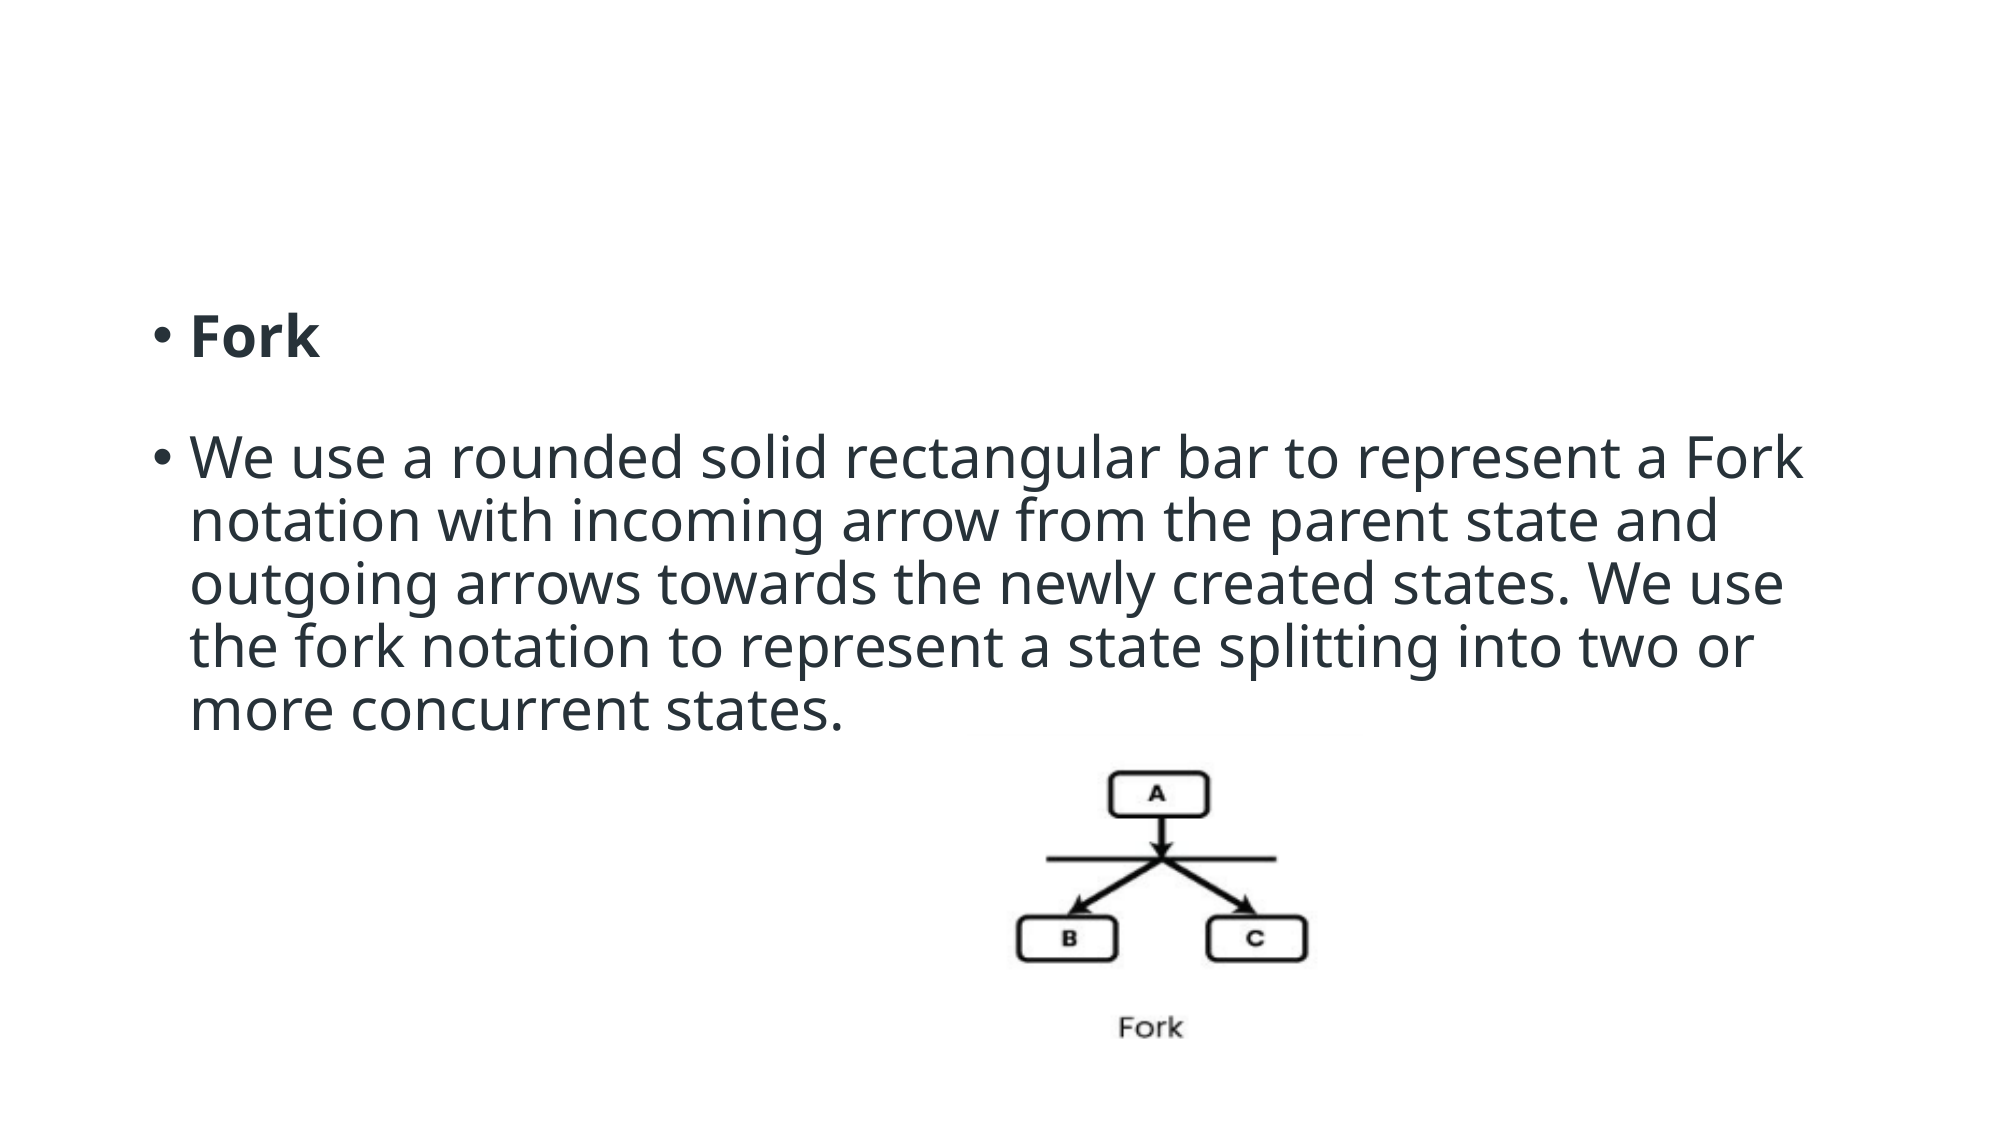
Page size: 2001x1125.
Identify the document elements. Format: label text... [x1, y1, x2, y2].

list Fork We use a rounded solid rectangular bar to represent a Fork notation with incoming arrow from the parent state and outgoing arrows towards the newly created states. We use the fork notation to represent a state splitting into two or more concurrent states. [137, 299, 1863, 1014]
picture [966, 734, 1363, 1066]
